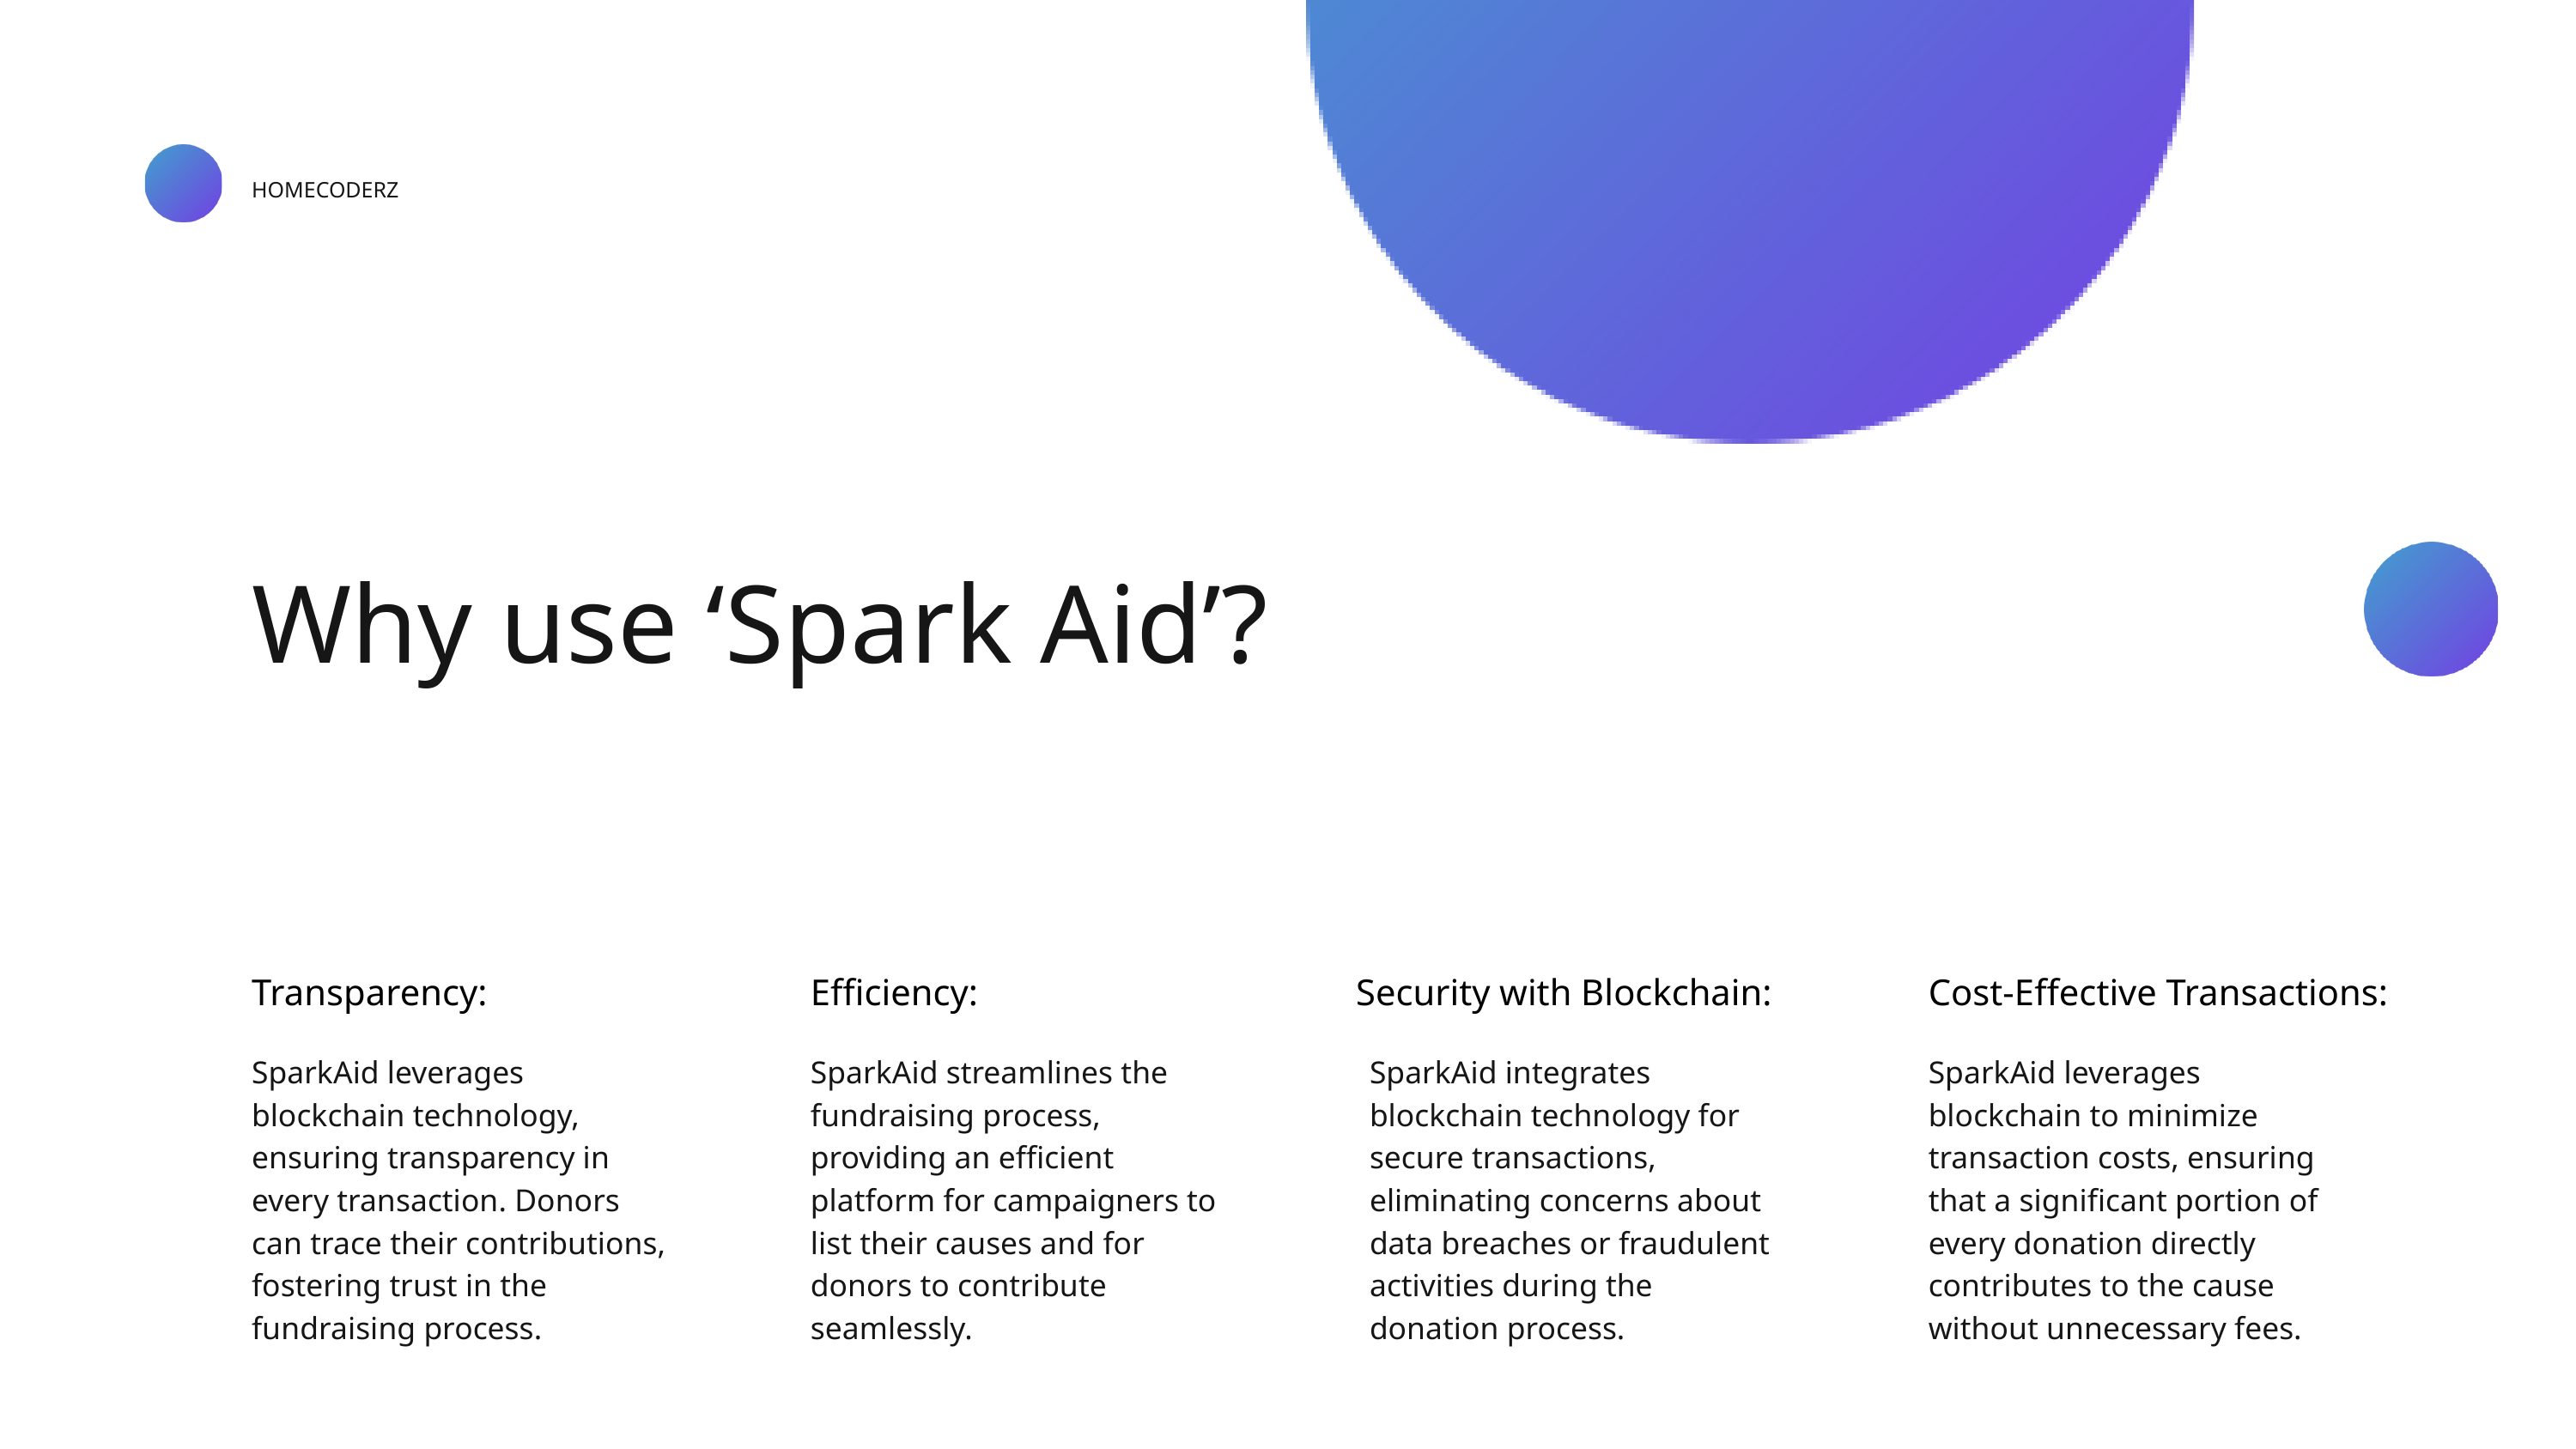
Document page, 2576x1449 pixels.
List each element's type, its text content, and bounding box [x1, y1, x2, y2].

text_box Transparency: [252, 962, 705, 1013]
text_box Cost-Effective Transactions: [1928, 962, 2457, 1013]
text_box [1306, 0, 2195, 445]
text_box SparkAid streamlines the fundraising process, providing an efficient platform for campaigners to list their causes and for donors to contribute seamlessly. [810, 1047, 1232, 1346]
text_box [144, 144, 222, 222]
text_box HOMECODERZ [252, 172, 497, 203]
text_box Security with Blockchain: [1356, 962, 1837, 1013]
text_box SparkAid integrates blockchain technology for secure transactions, eliminating concerns about data breaches or fraudulent activities during the donation process. [1369, 1047, 1790, 1346]
text_box [2364, 542, 2499, 676]
text_box SparkAid leverages blockchain to minimize transaction costs, ensuring that a significant portion of every donation directly contributes to the cause without unnecessary fees. [1928, 1047, 2349, 1346]
text_box Why use ‘Spark Aid’? [252, 555, 1461, 685]
text_box SparkAid leverages blockchain technology, ensuring transparency in every transaction. Donors can trace their contributions, fostering trust in the fundraising process. [252, 1047, 677, 1346]
text_box Efficiency: [810, 962, 1264, 1013]
